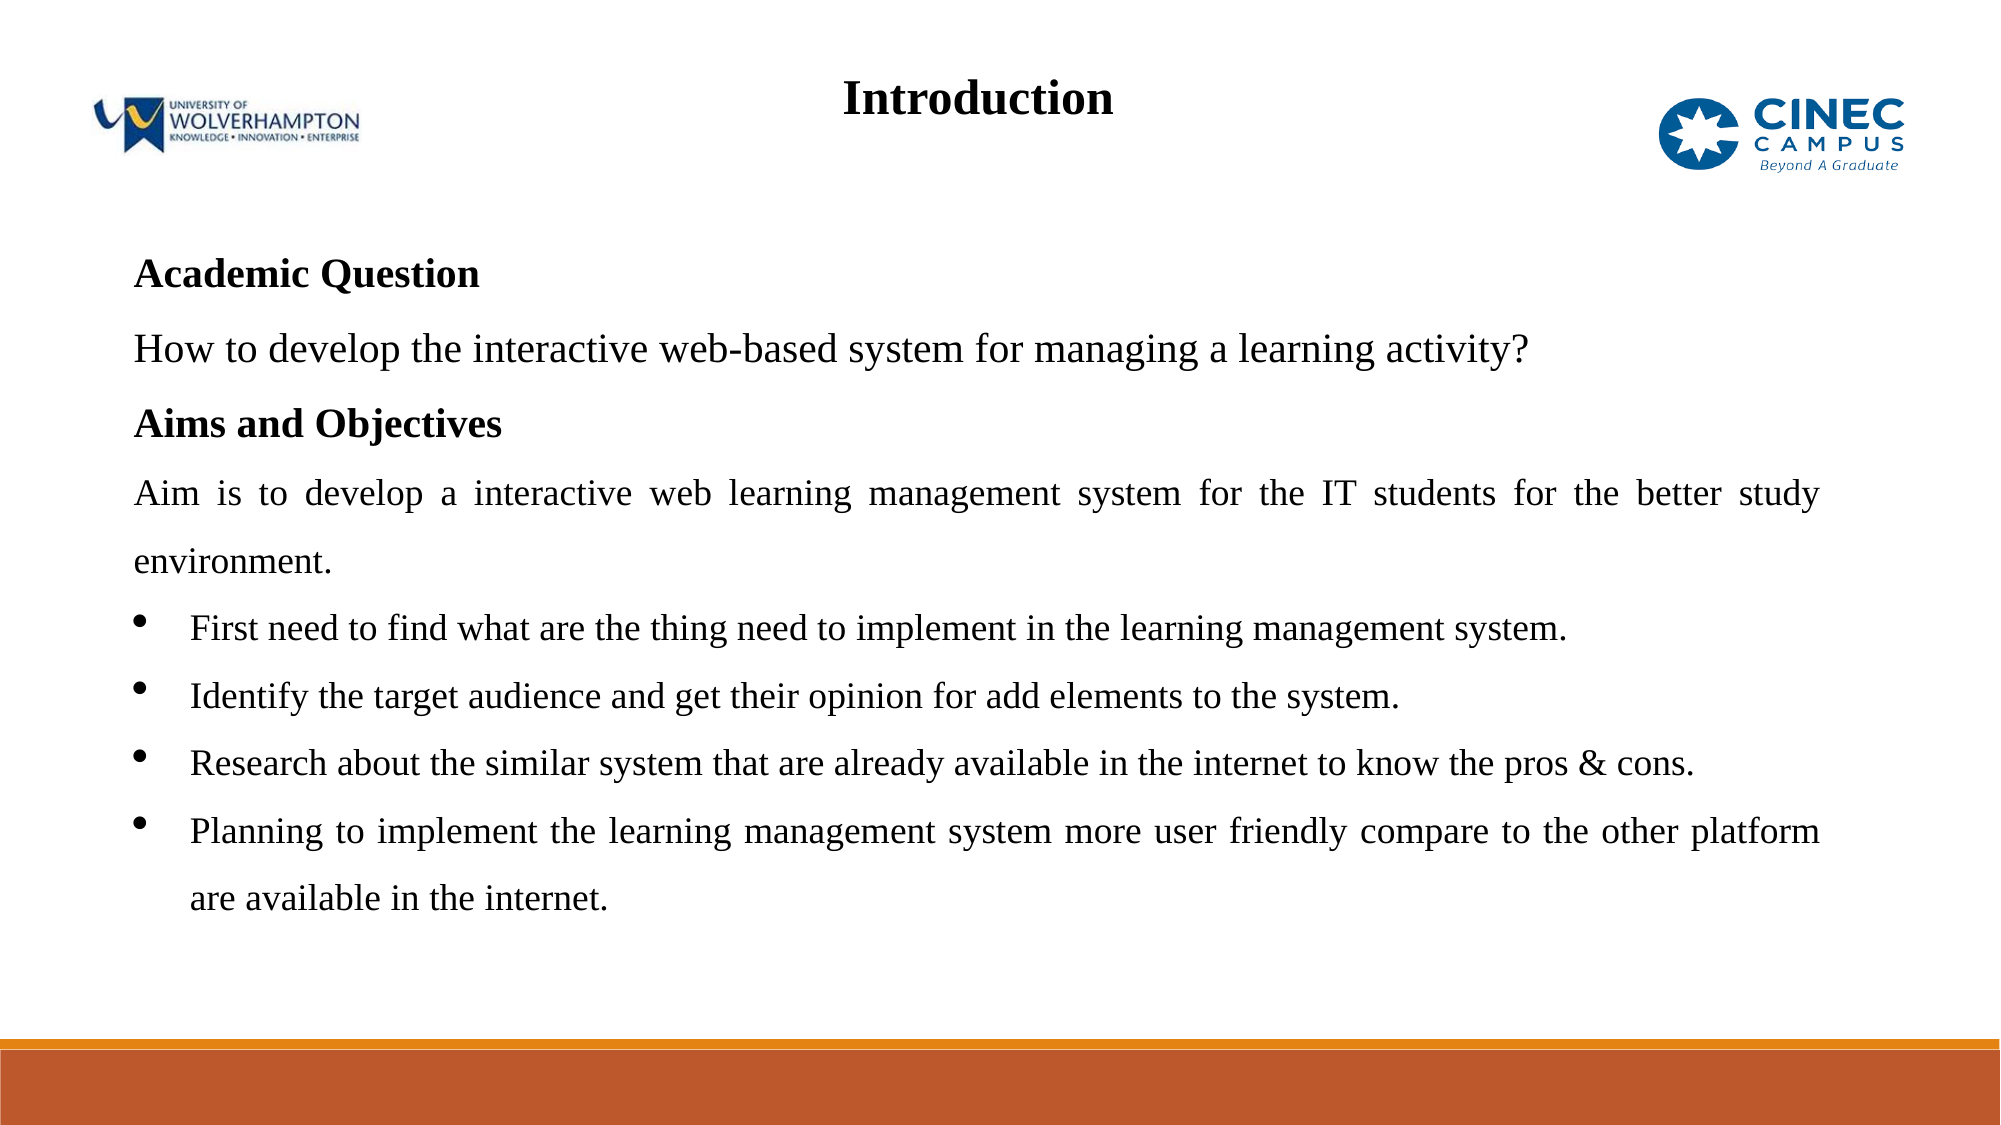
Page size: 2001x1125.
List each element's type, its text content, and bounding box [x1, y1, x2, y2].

text_box Academic Question How to develop the interactive web-based system for managing a learning activity? Aims and Objectives Aim is to develop a interactive web learning management system for the IT students for the better study environment. First need to find what are the thing need to implement in the learning management system. Identify the target audience and get their opinion for add elements to the system. Research about the similar system that are already available in the internet to know the pros & cons. Planning to implement the learning management system more user friendly compare to the other platform are available in the internet. [118, 213, 1838, 976]
picture [1655, 93, 1910, 175]
text_box Introduction [47, 56, 1909, 252]
picture [90, 93, 364, 156]
